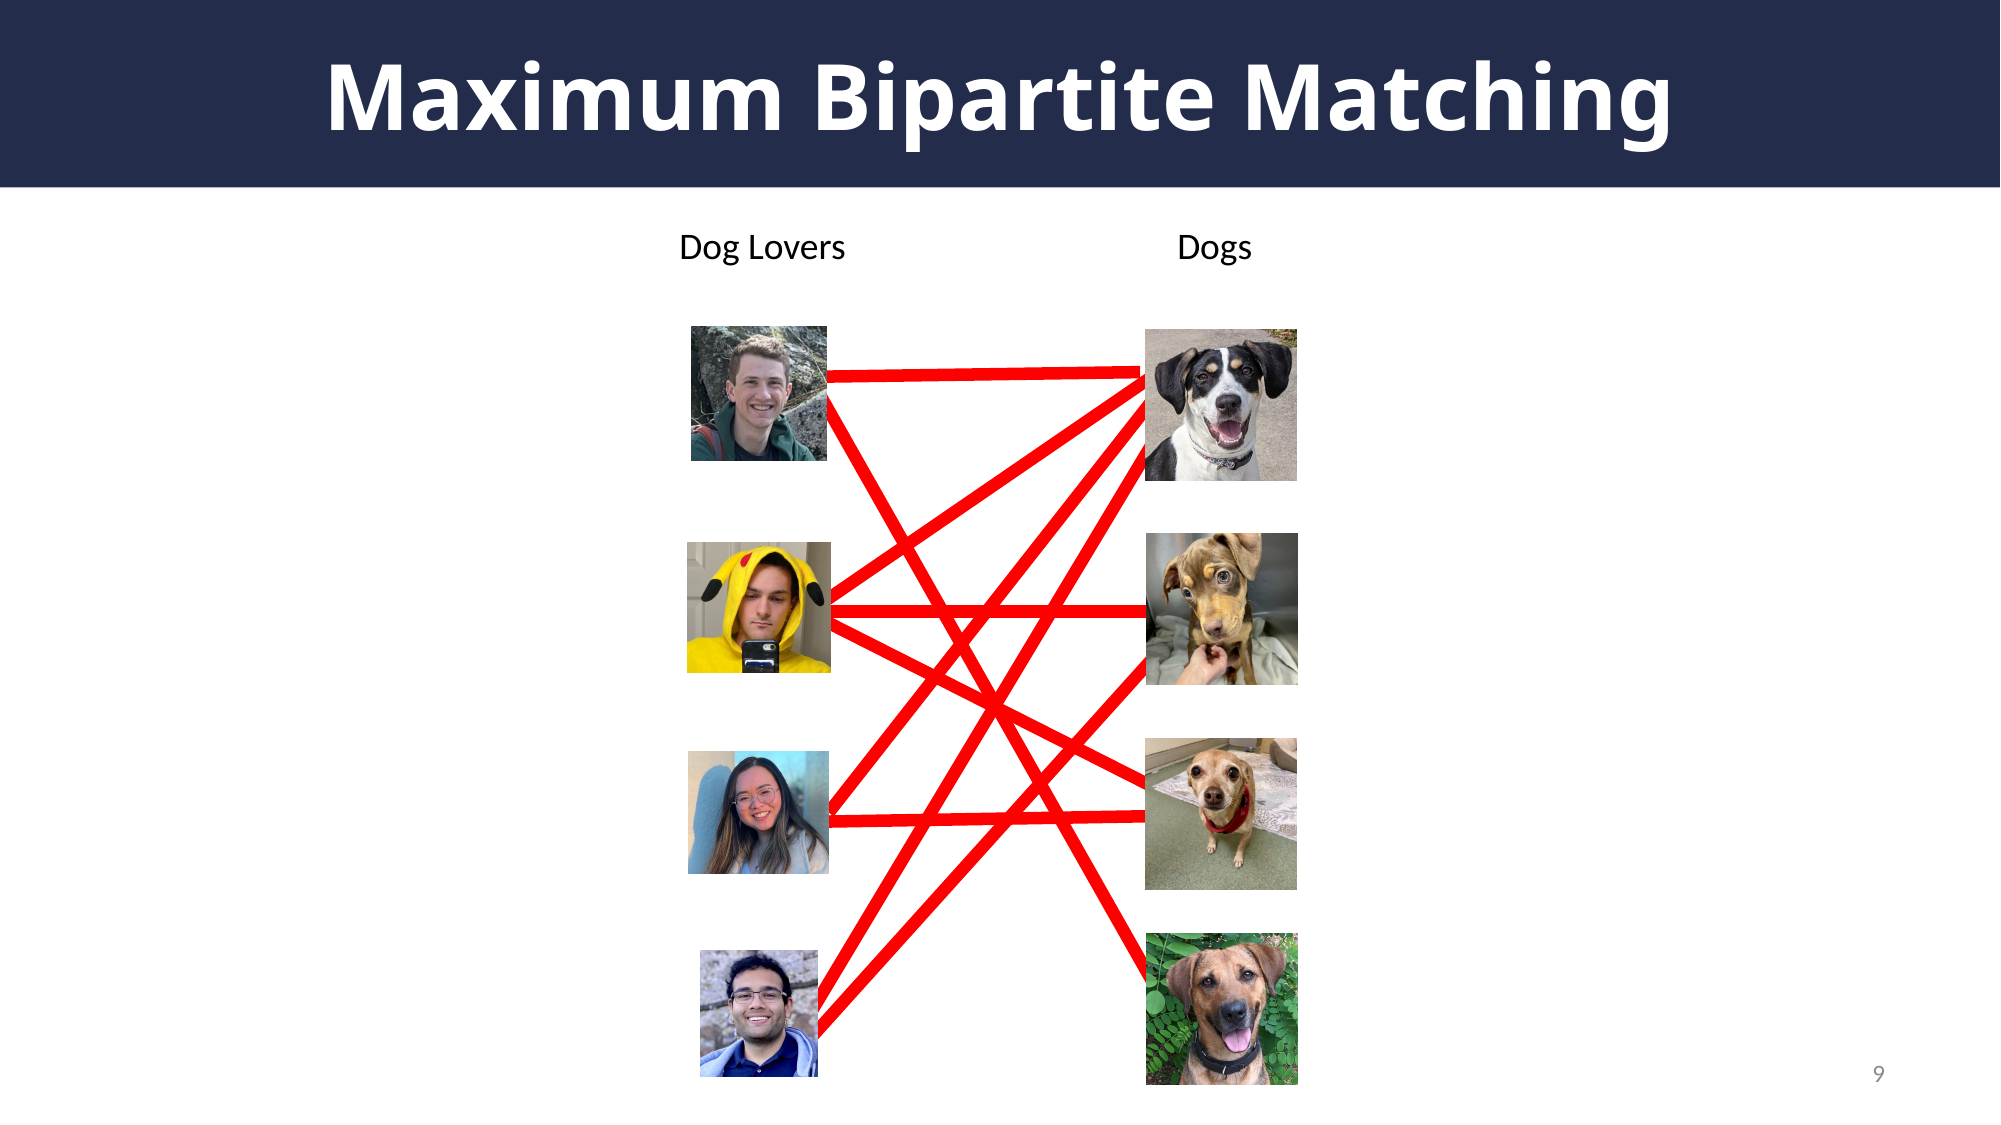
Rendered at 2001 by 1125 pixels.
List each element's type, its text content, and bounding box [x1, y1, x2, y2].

title Maximum Bipartite Matching [99, 24, 1900, 163]
text_box Dog Lovers [664, 214, 862, 275]
slide_number 9 [1433, 1042, 1900, 1103]
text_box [687, 326, 1299, 1085]
text_box Dogs [1162, 214, 1268, 275]
